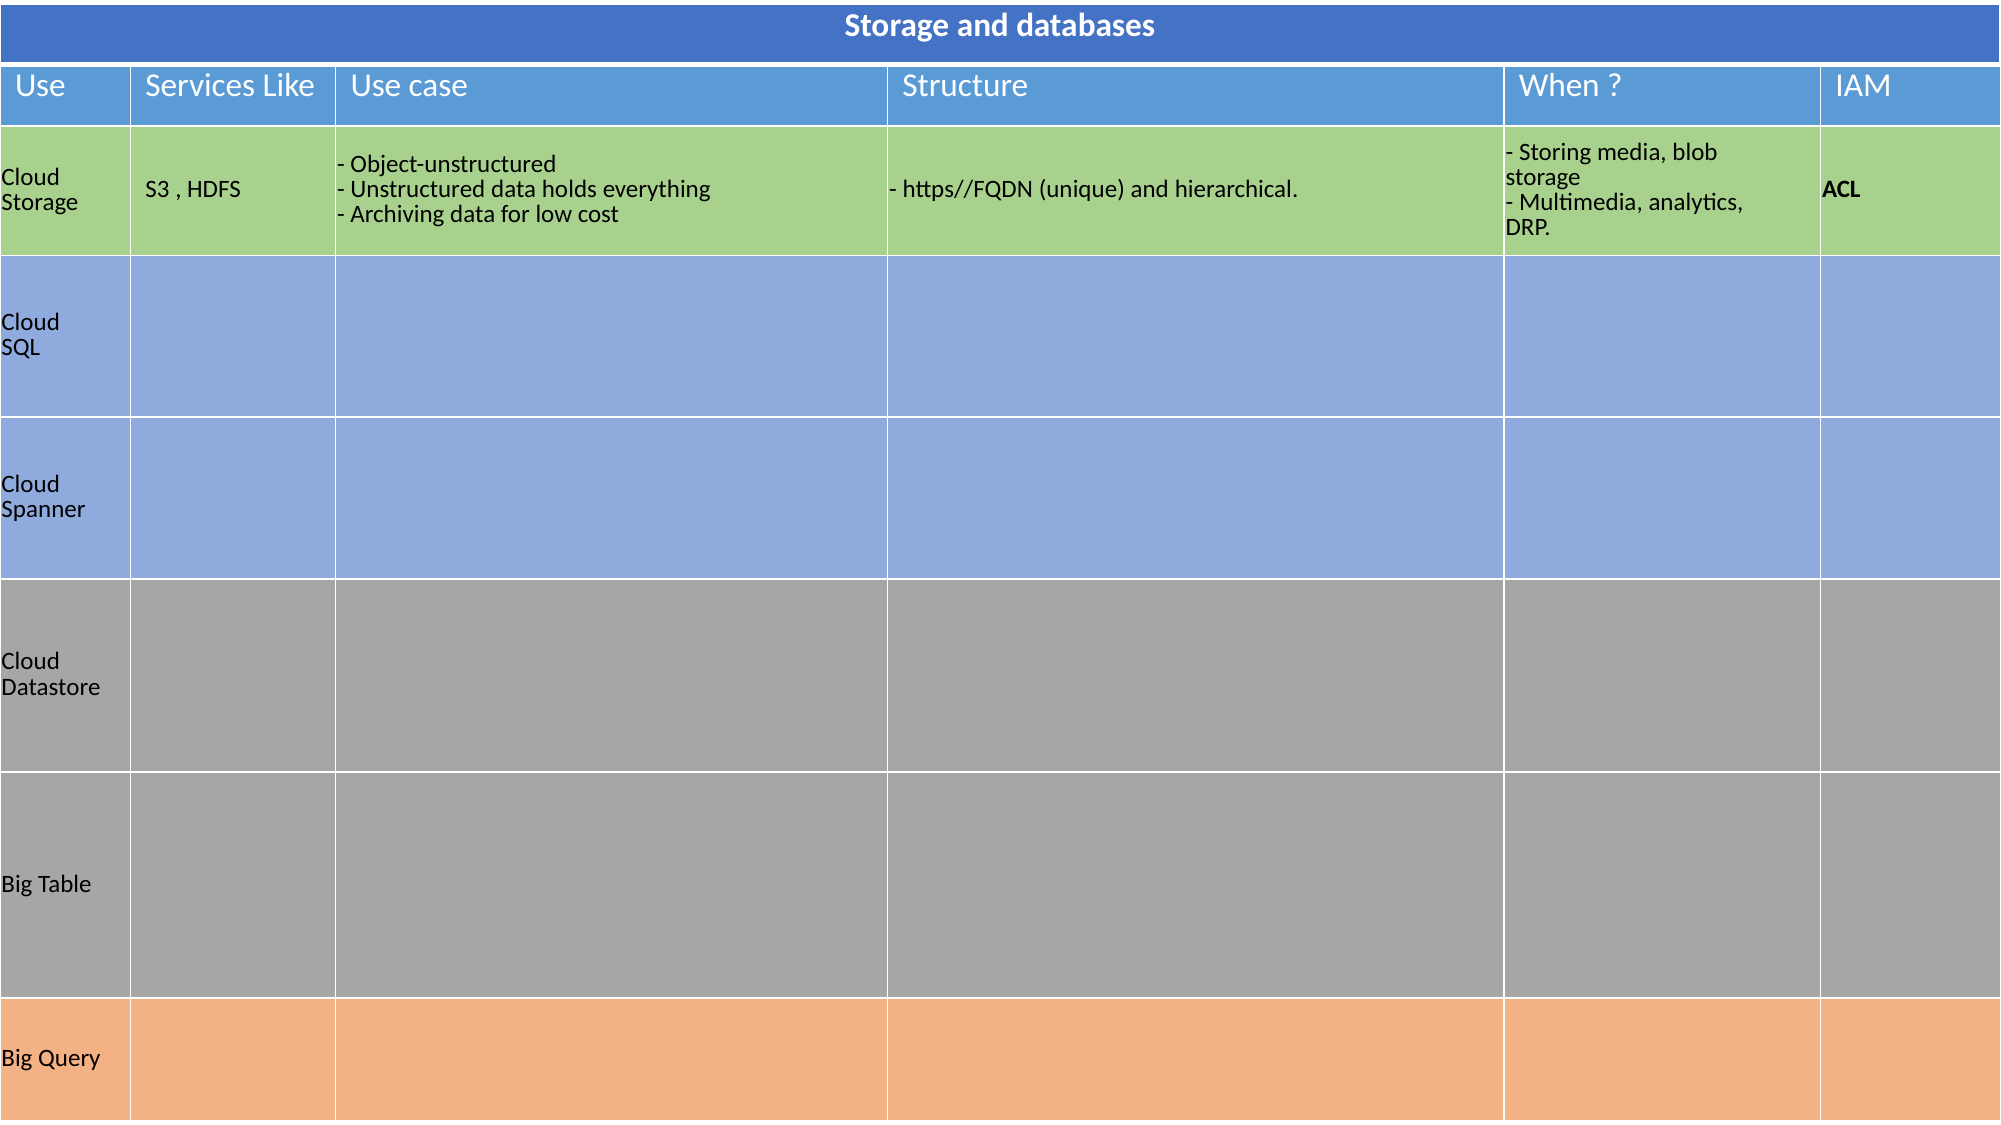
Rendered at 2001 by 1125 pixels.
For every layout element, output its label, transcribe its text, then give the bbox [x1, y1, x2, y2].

table_cell [131, 256, 335, 416]
table_cell [131, 773, 335, 997]
table_cell [888, 773, 1503, 997]
table_cell [888, 418, 1503, 578]
table_cell [336, 773, 887, 997]
table_cell [1505, 256, 1820, 416]
table_header Storage and databases [1, 5, 1999, 62]
table_cell [131, 999, 335, 1120]
table_cell S3 , HDFS [131, 127, 335, 255]
table_cell Big Query [1, 999, 130, 1120]
table_cell Cloud Storage [1, 127, 130, 255]
table_cell [888, 256, 1503, 416]
table_cell [1505, 999, 1820, 1120]
table_cell [336, 256, 887, 416]
table_cell ACL [1821, 127, 2000, 255]
table_cell [888, 580, 1503, 771]
table_cell Cloud SQL [1, 256, 130, 416]
table_cell [1821, 418, 2000, 578]
table_cell Cloud Spanner [1, 418, 130, 578]
table_cell [336, 580, 887, 771]
table_header Structure [888, 67, 1503, 125]
table_header Services Like [131, 67, 335, 125]
table_header IAM [1821, 67, 2000, 125]
table_cell [1505, 773, 1820, 997]
table_cell [1821, 580, 2000, 771]
table_header Use [1, 67, 130, 125]
table_cell [1505, 418, 1820, 578]
table_cell [888, 999, 1503, 1120]
table_cell [336, 418, 887, 578]
table_cell [131, 580, 335, 771]
table_cell - Storing media, blob storage - Multimedia, analytics, DRP. [1505, 127, 1820, 255]
table_cell Big Table [1, 773, 130, 997]
table_cell [1821, 256, 2000, 416]
table_cell [336, 999, 887, 1120]
table_header When ? [1505, 67, 1820, 125]
table_cell - https//FQDN (unique) and hierarchical. [888, 127, 1503, 255]
table_cell [1505, 580, 1820, 771]
table_cell - Object-unstructured - Unstructured data holds everything - Archiving data for low cost [336, 127, 887, 255]
table_header Use case [336, 67, 887, 125]
table_cell Cloud Datastore [1, 580, 130, 771]
table_cell [1821, 773, 2000, 997]
table_cell [131, 418, 335, 578]
table_cell [1821, 999, 2000, 1120]
